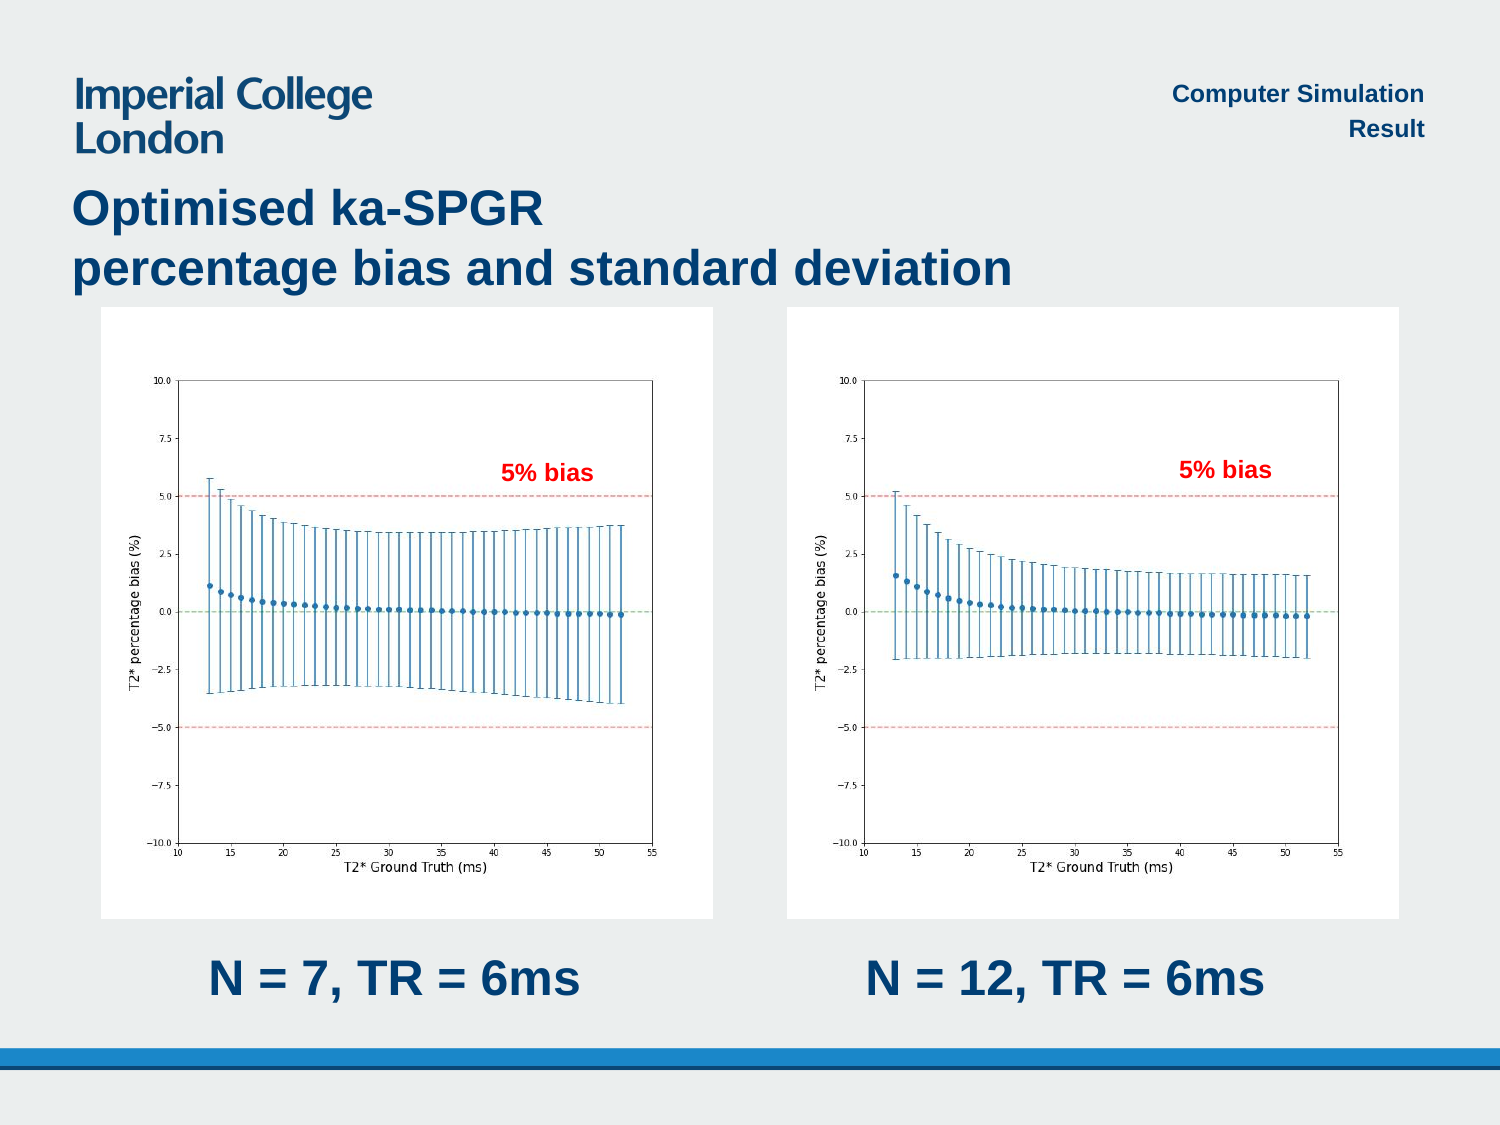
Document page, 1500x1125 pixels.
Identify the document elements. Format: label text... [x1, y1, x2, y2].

text_box N = 12, TR = 6ms [850, 938, 1307, 1008]
picture [0, 0, 1500, 1125]
text_box Optimised ka-SPGR percentage bias and standard deviation [56, 168, 1500, 238]
list Computer Simulation Result [1040, 77, 1425, 129]
text_box N = 7, TR = 6ms [193, 938, 650, 1008]
